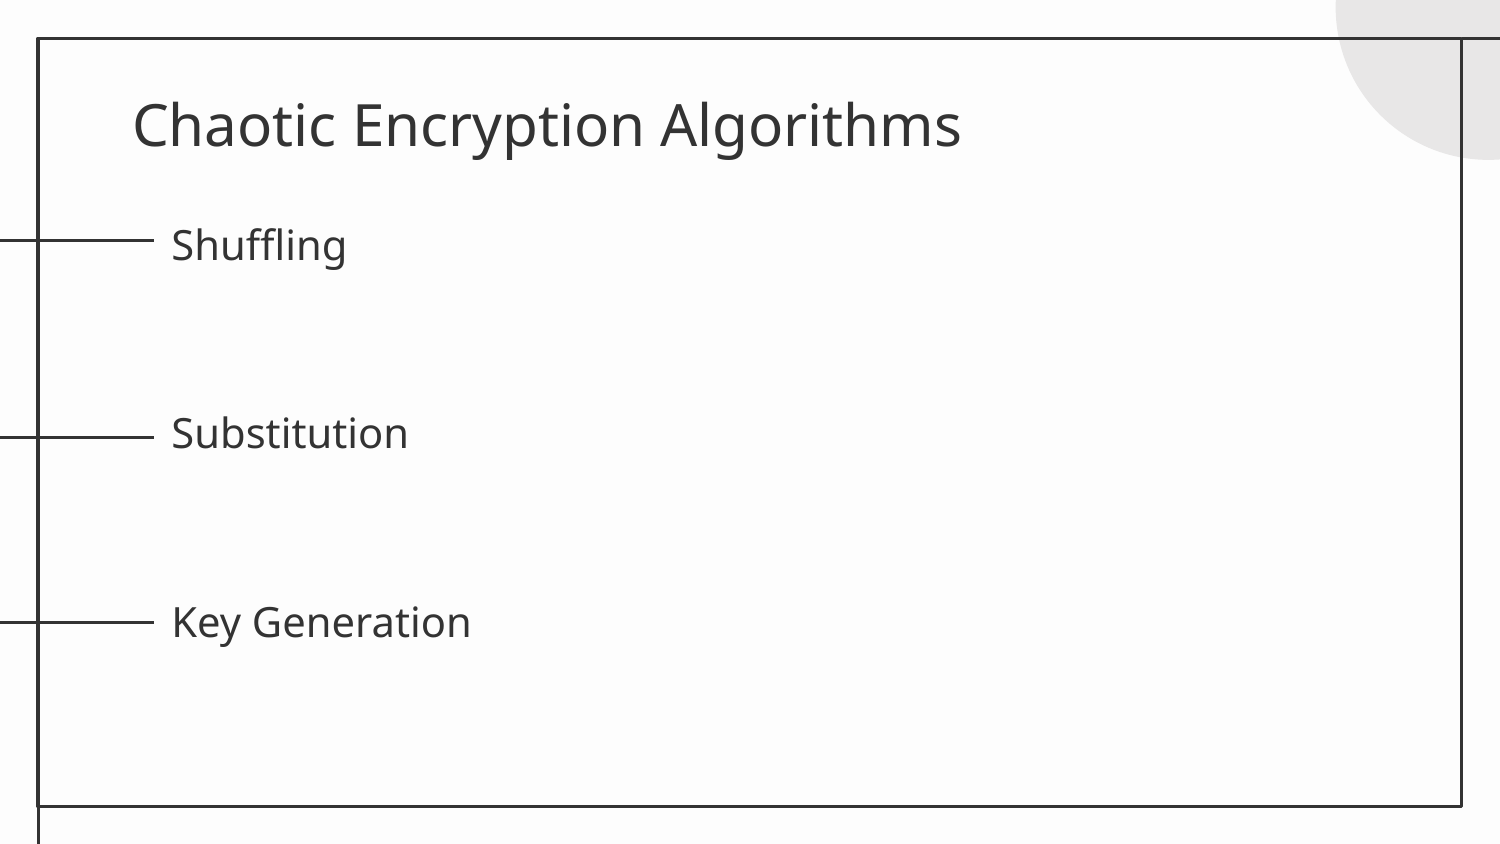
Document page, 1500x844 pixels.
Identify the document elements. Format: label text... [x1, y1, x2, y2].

subtitle Substitution [156, 385, 1242, 473]
subtitle Key Generation [156, 574, 1242, 662]
subtitle Shuffling [156, 196, 1242, 284]
title Chaotic Encryption Algorithms [116, 72, 1382, 167]
